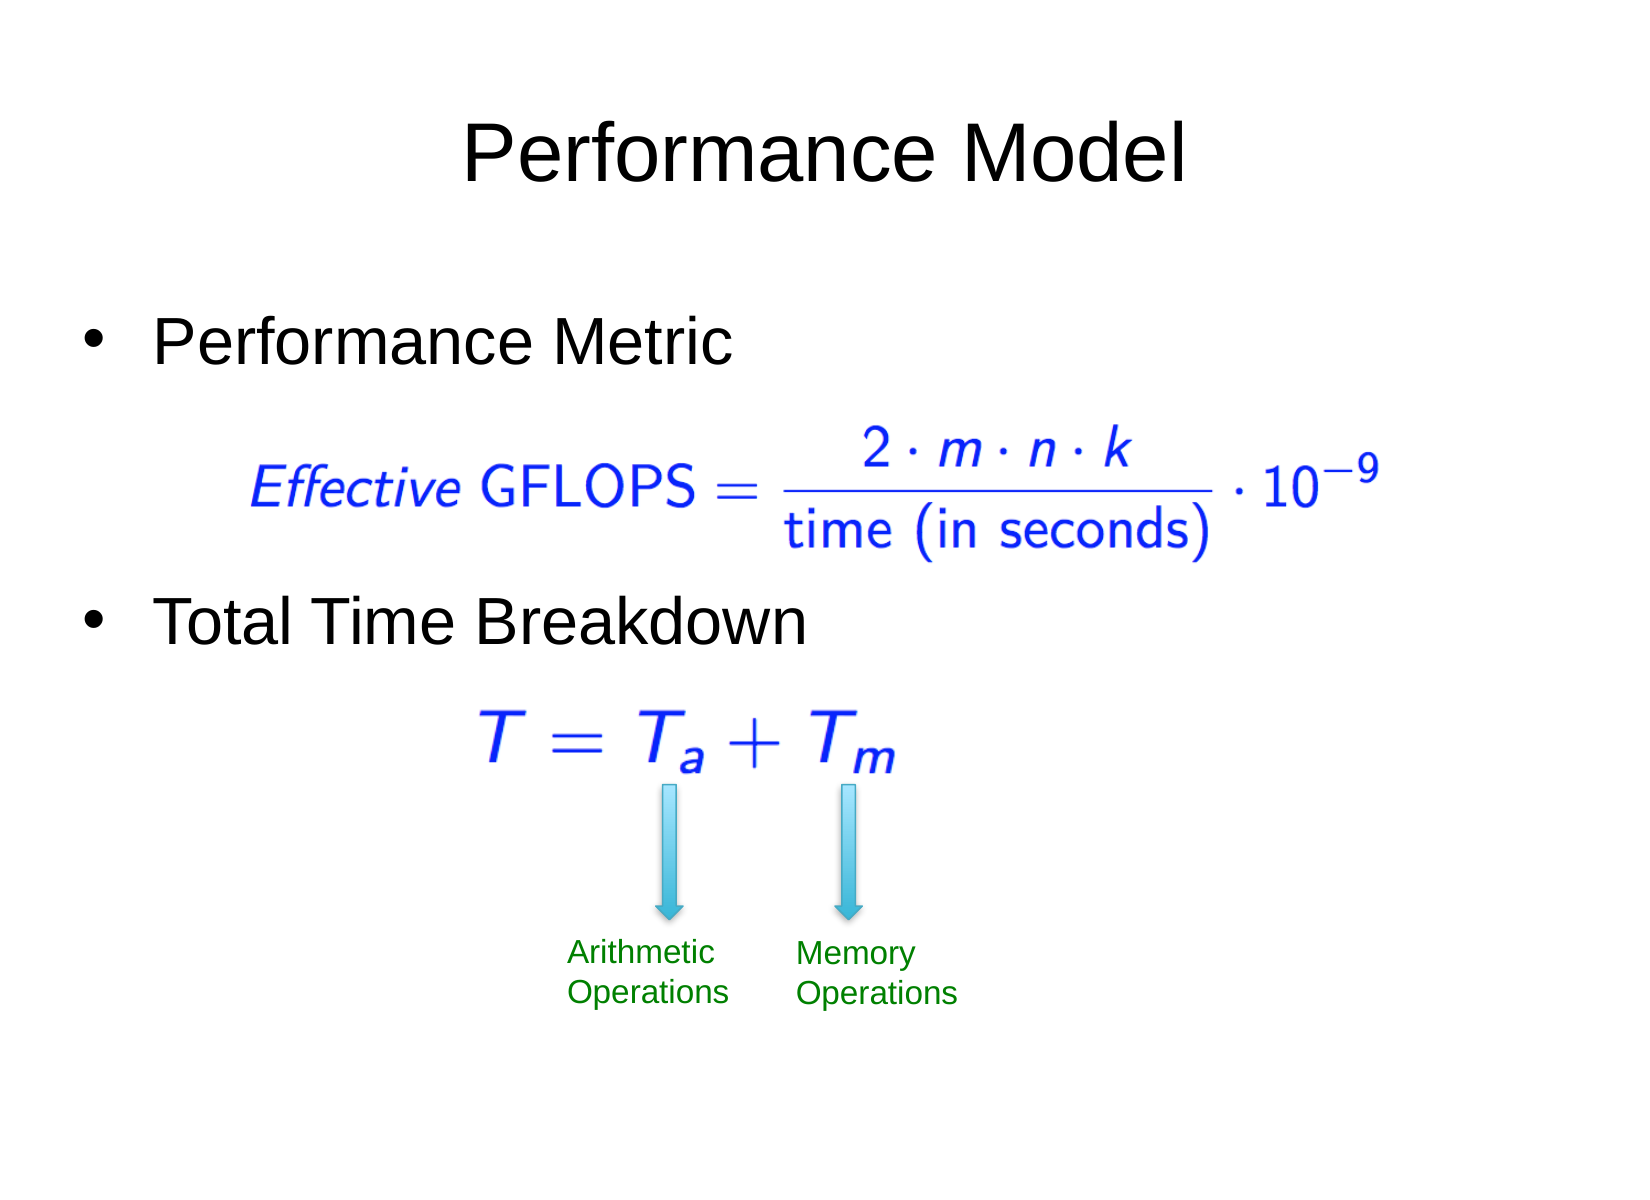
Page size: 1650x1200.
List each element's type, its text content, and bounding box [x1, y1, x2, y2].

text_box [834, 785, 863, 921]
title Performance Model [82, 48, 1568, 249]
text_box Memory Operations [781, 923, 988, 1019]
text_box Arithmetic Operations [552, 922, 760, 1017]
picture [470, 698, 899, 778]
text_box [655, 785, 684, 921]
picture [239, 400, 1382, 572]
list Performance Metric Total Time Breakdown [63, 288, 1549, 1049]
